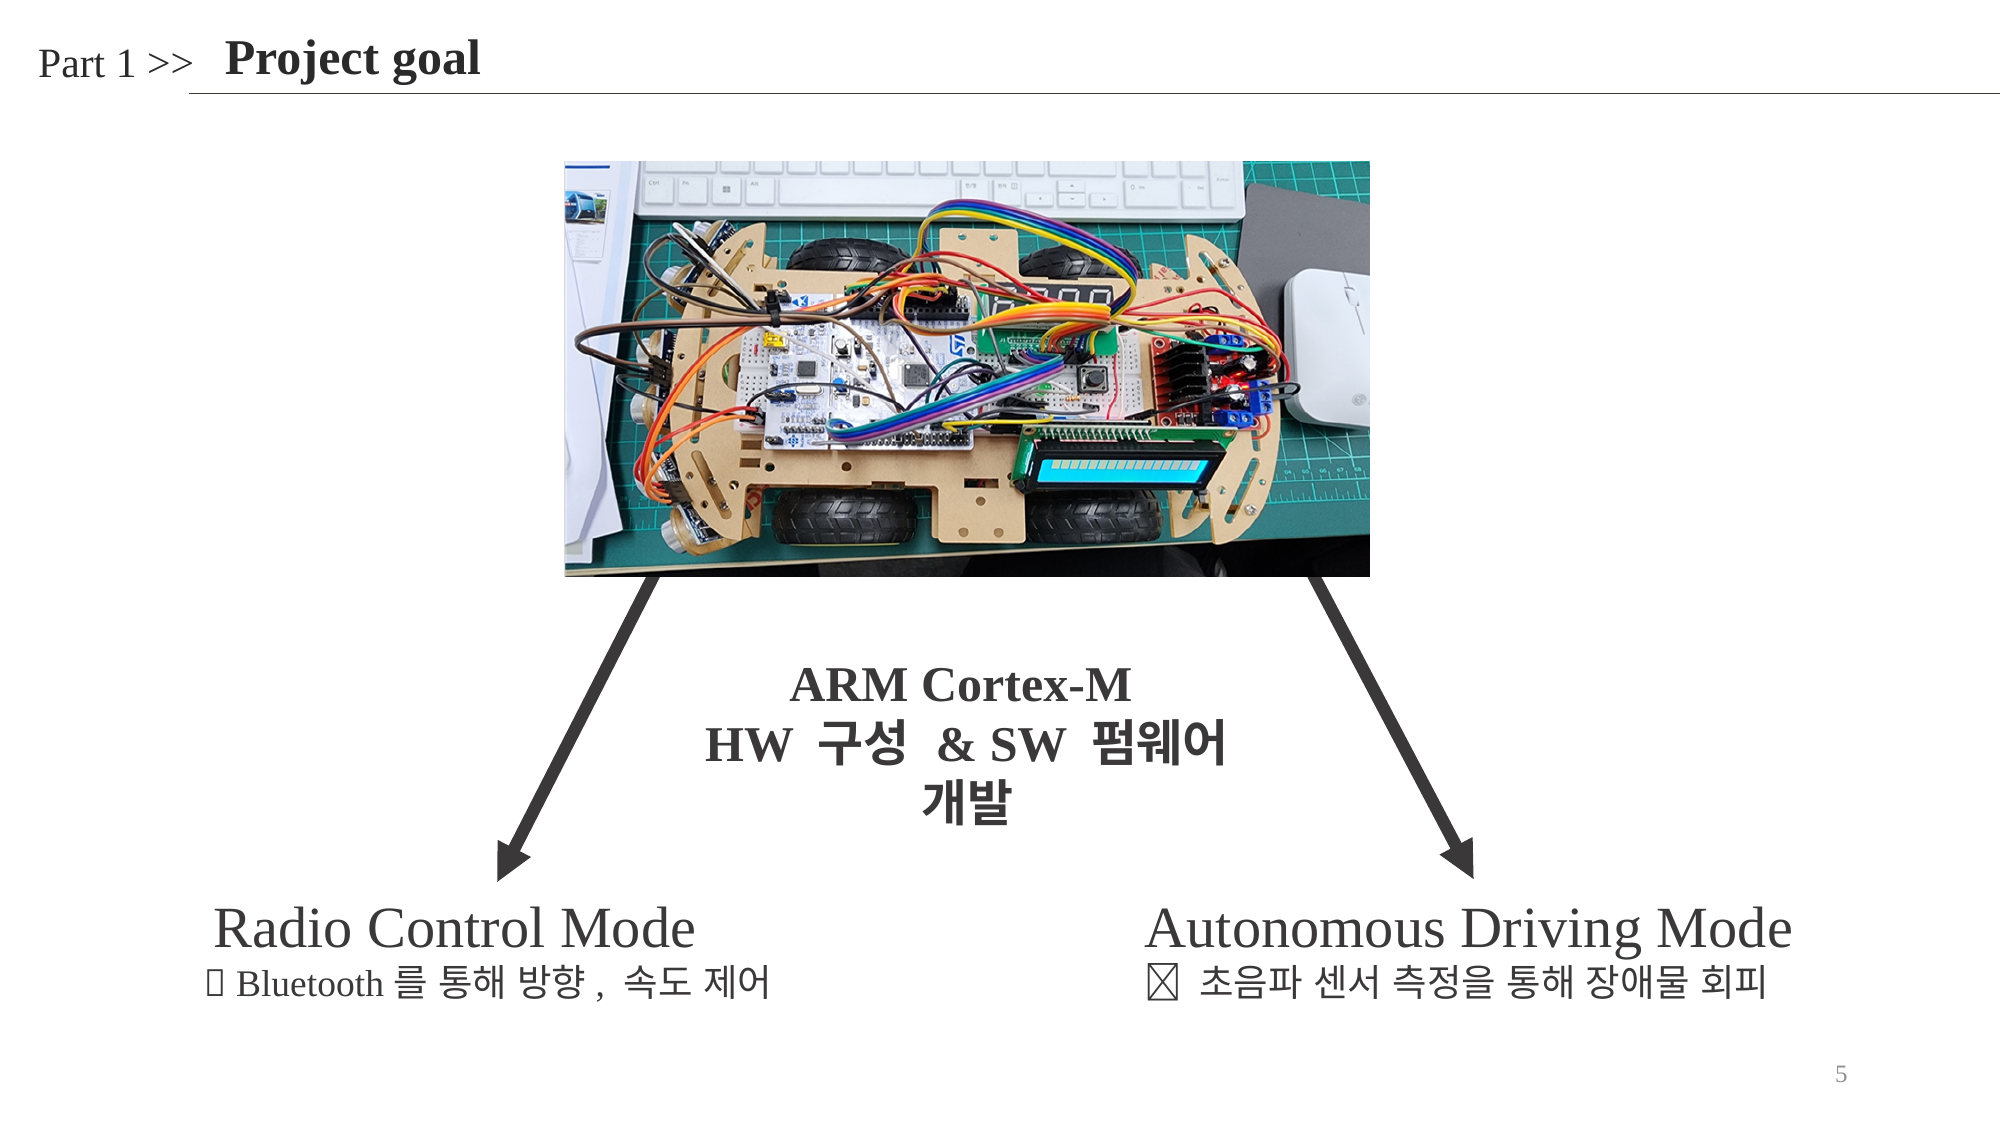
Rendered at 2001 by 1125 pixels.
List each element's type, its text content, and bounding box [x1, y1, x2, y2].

picture [564, 161, 1370, 577]
text_box Part 1 >> [23, 28, 210, 93]
text_box Radio Control Mode  Bluetooth를 통해 방향, 속도 제어 [189, 881, 806, 1012]
slide_number 5 [1412, 1042, 1863, 1103]
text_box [1234, 640, 1548, 806]
text_box ARM Cortex-M HW 구성 & SW 펌웨어 개발 [659, 644, 1293, 839]
text_box Project goal [210, 17, 612, 92]
text_box Autonomous Driving Mode  초음파 센서 측정을 통해 장애물 회피 [1129, 881, 1819, 1012]
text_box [497, 566, 659, 882]
